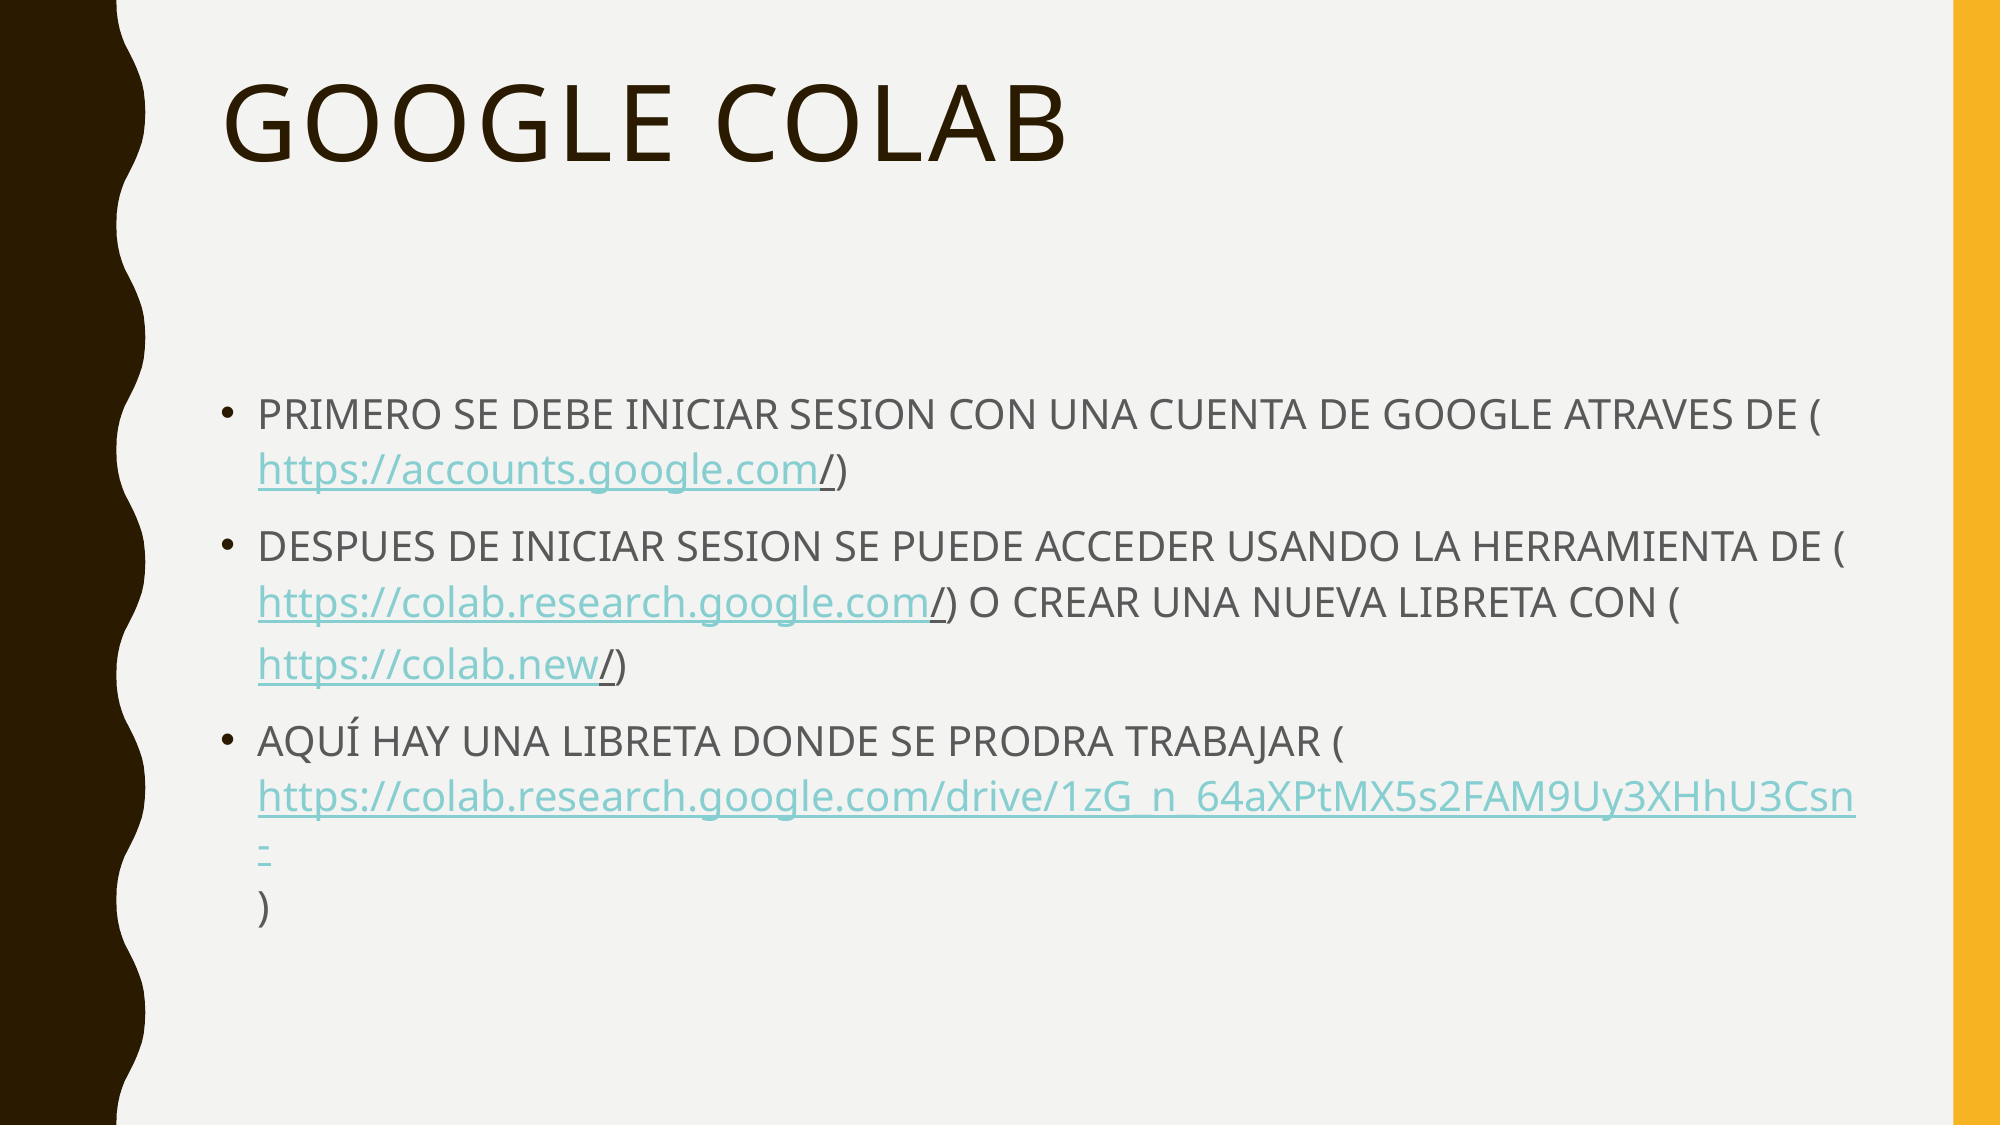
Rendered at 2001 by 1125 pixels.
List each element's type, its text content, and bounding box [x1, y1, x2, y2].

list PRIMERO SE DEBE INICIAR SESION CON UNA CUENTA DE GOOGLE ATRAVES DE (https://accounts.google.com/) DESPUES DE INICIAR SESION SE PUEDE ACCEDER USANDO LA HERRAMIENTA DE (https://colab.research.google.com/) O CREAR UNA NUEVA LIBRETA CON (https://colab.new/) AQUÍ HAY UNA LIBRETA DONDE SE PRODRA TRABAJAR (https://colab.research.google.com/drive/1zG_n_64aXPtMX5s2FAM9Uy3XHhU3Csn-) [205, 375, 1875, 965]
title GOOGLE COLAB [205, 62, 1875, 308]
